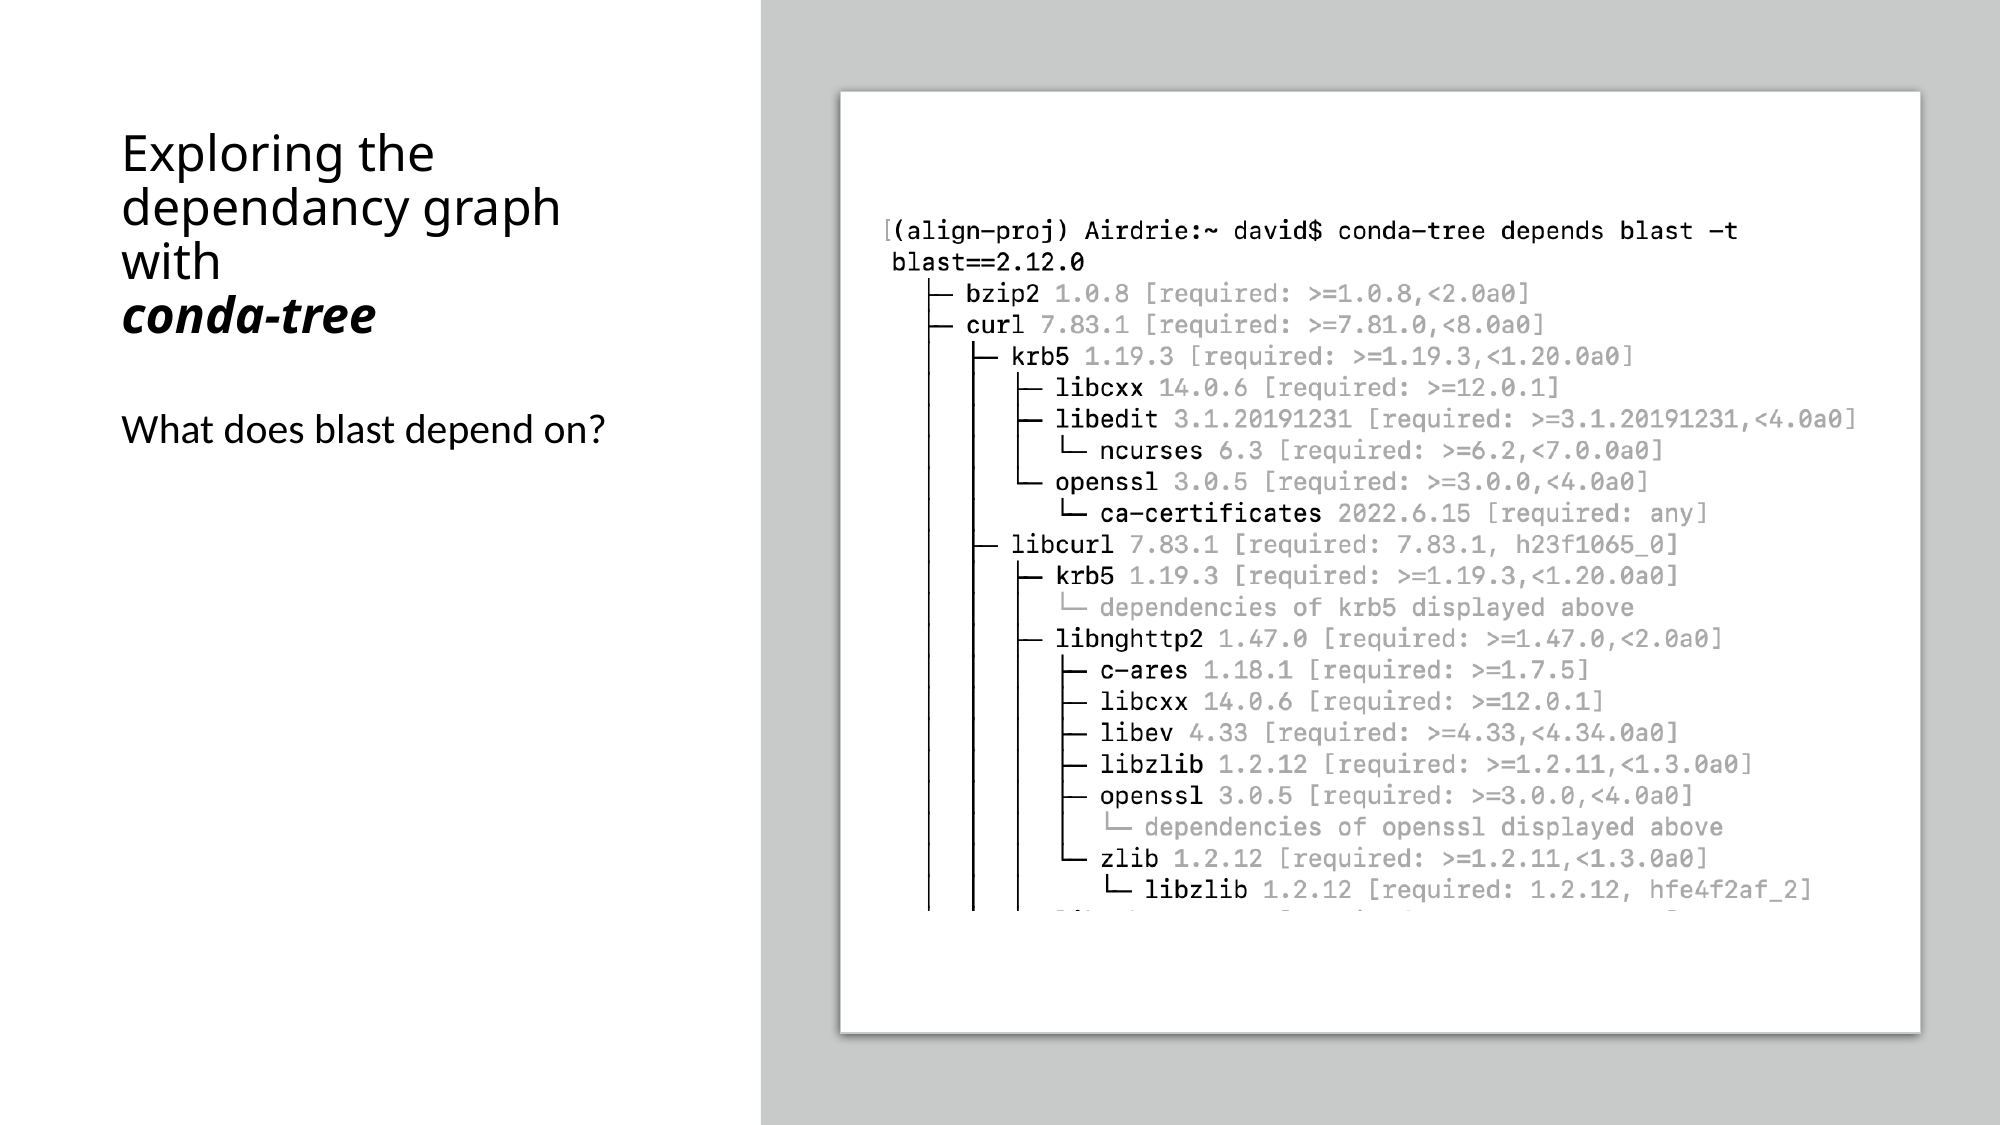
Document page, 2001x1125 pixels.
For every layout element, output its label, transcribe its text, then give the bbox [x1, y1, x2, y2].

picture [886, 214, 1875, 911]
text_box [760, 0, 2000, 1125]
text_box What does blast depend on? [106, 399, 682, 1021]
text_box [839, 90, 1922, 1034]
title Exploring the dependancy graph with conda-tree [106, 103, 682, 370]
